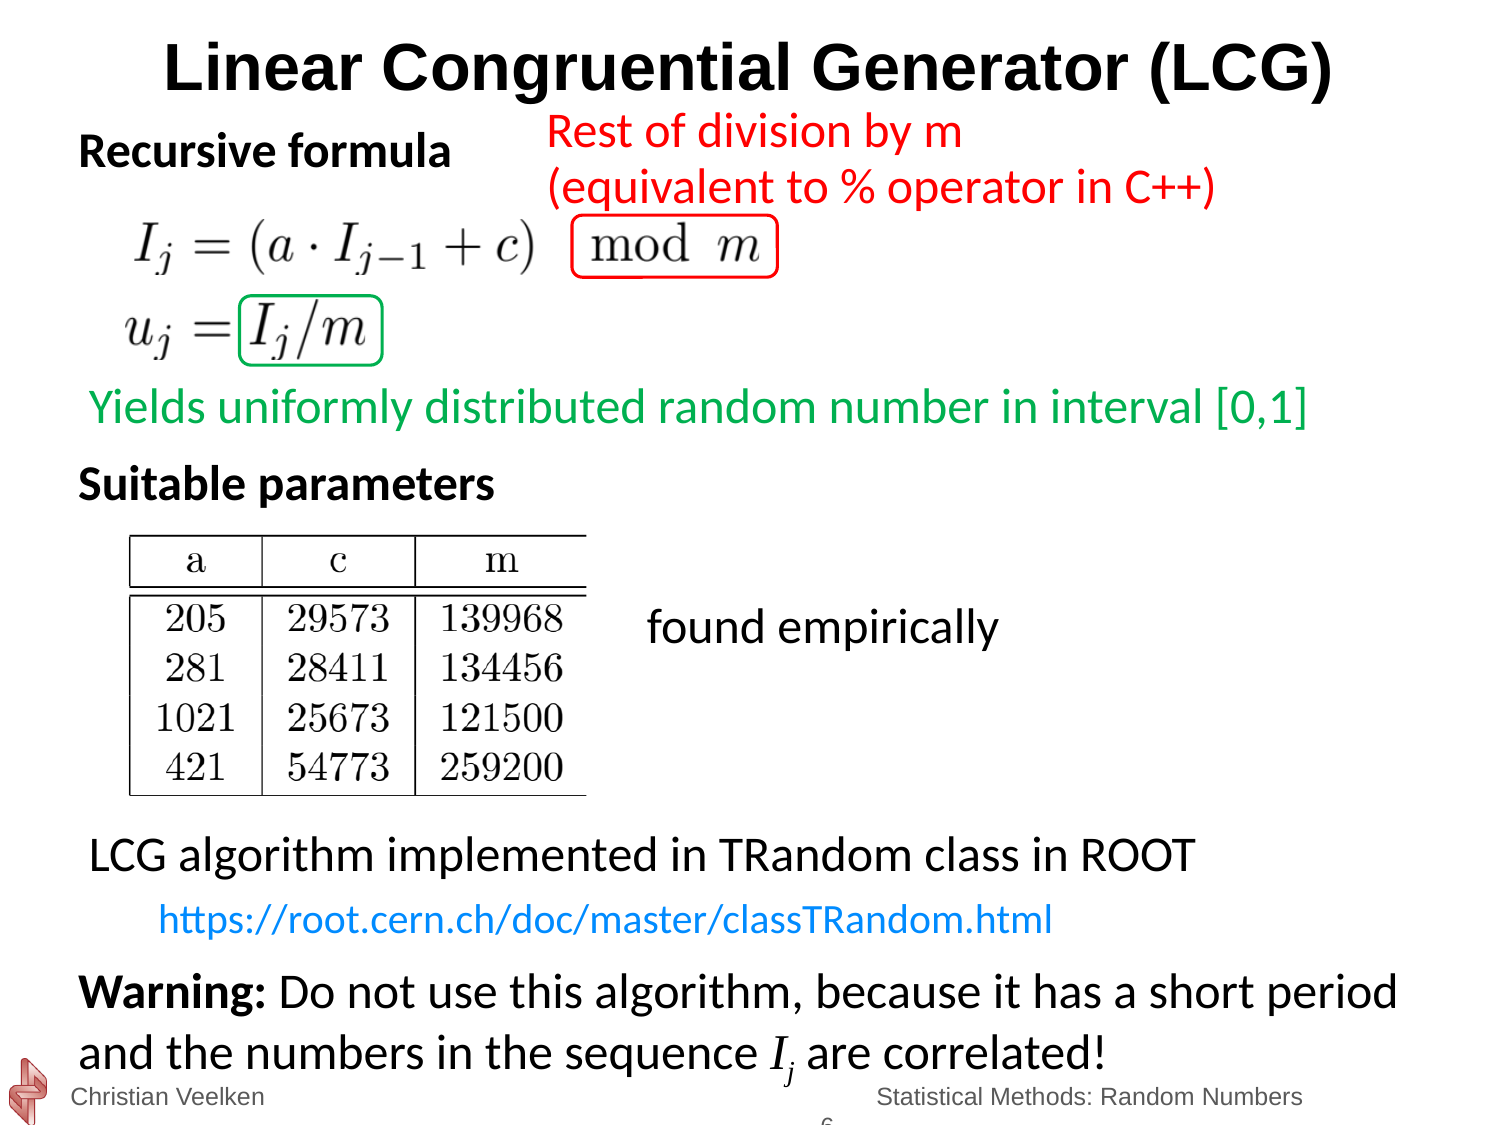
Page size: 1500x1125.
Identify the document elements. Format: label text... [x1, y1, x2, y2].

text_box Linear Congruential Generator (LCG) [56, 31, 1442, 106]
picture [134, 218, 760, 275]
text_box Christian Veelken Statistical Methods: Random Numbers 6 [79, 1073, 1500, 1125]
text_box Warning: Do not use this algorithm, because it has a short period and the numbers in the sequence Ij are correlated! [78, 963, 1420, 1073]
text_box [240, 294, 384, 367]
text_box [573, 215, 779, 279]
text_box Yields uniformly distributed random number in interval [0,1] [88, 379, 1399, 435]
text_box Suitable parameters [78, 456, 501, 512]
picture [124, 298, 366, 360]
picture [0, 1040, 79, 1125]
text_box found empirically [646, 599, 1014, 656]
text_box Recursive formula [78, 122, 474, 179]
text_box Rest of division by m (equivalent to % operator in C++) [546, 102, 1289, 215]
text_box https://root.cern.ch/doc/master/classTRandom.html [143, 884, 1114, 949]
text_box LCG algorithm implemented in TRandom class in ROOT [88, 827, 1500, 883]
picture [128, 534, 587, 796]
